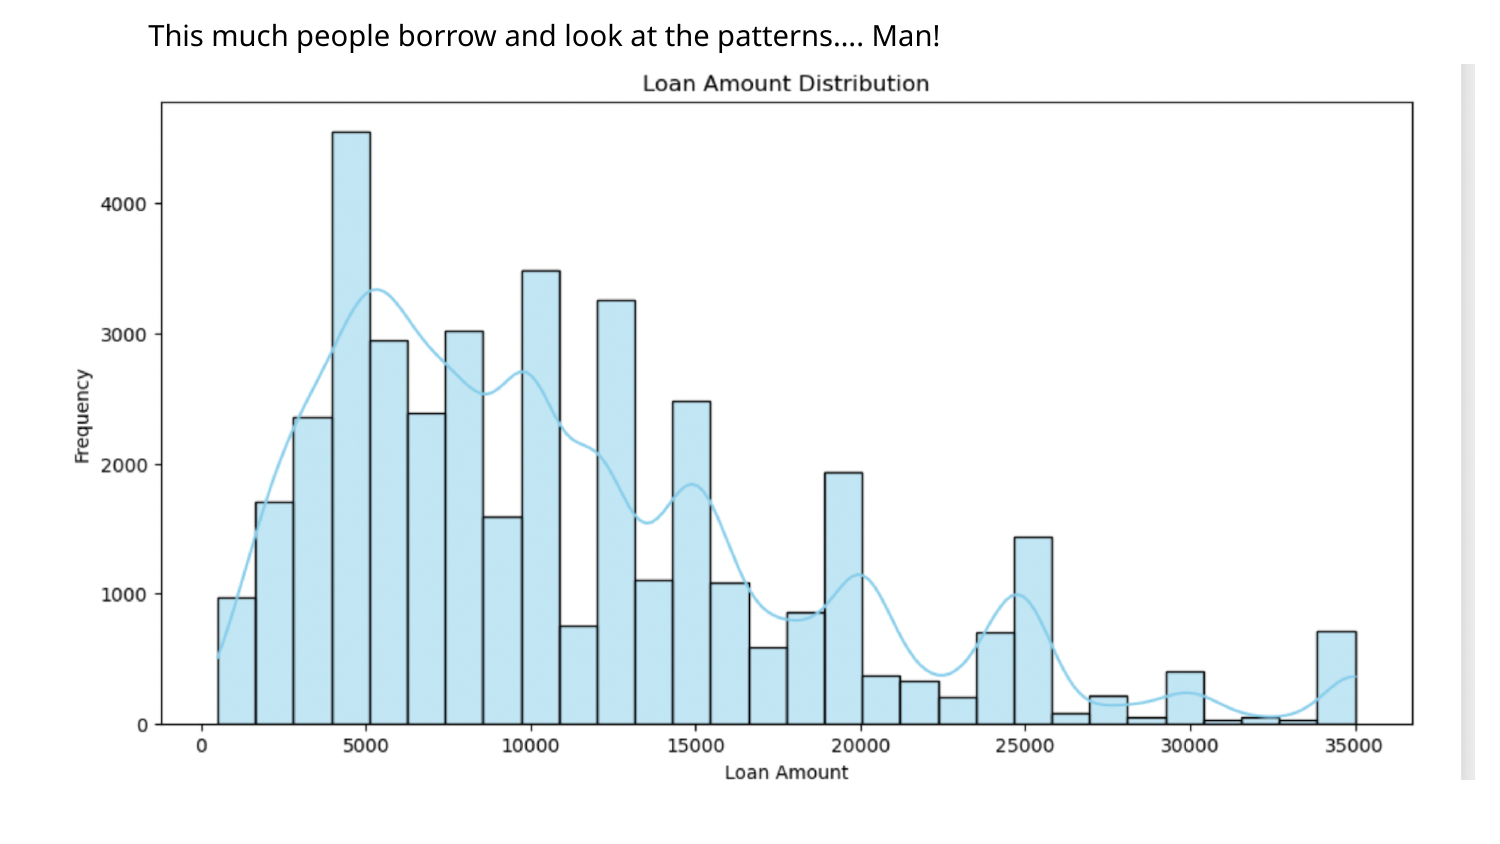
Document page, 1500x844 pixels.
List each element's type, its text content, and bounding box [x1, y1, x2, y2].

picture [24, 64, 1476, 780]
text_box This much people borrow and look at the patterns…. Man! [133, 1, 1281, 51]
